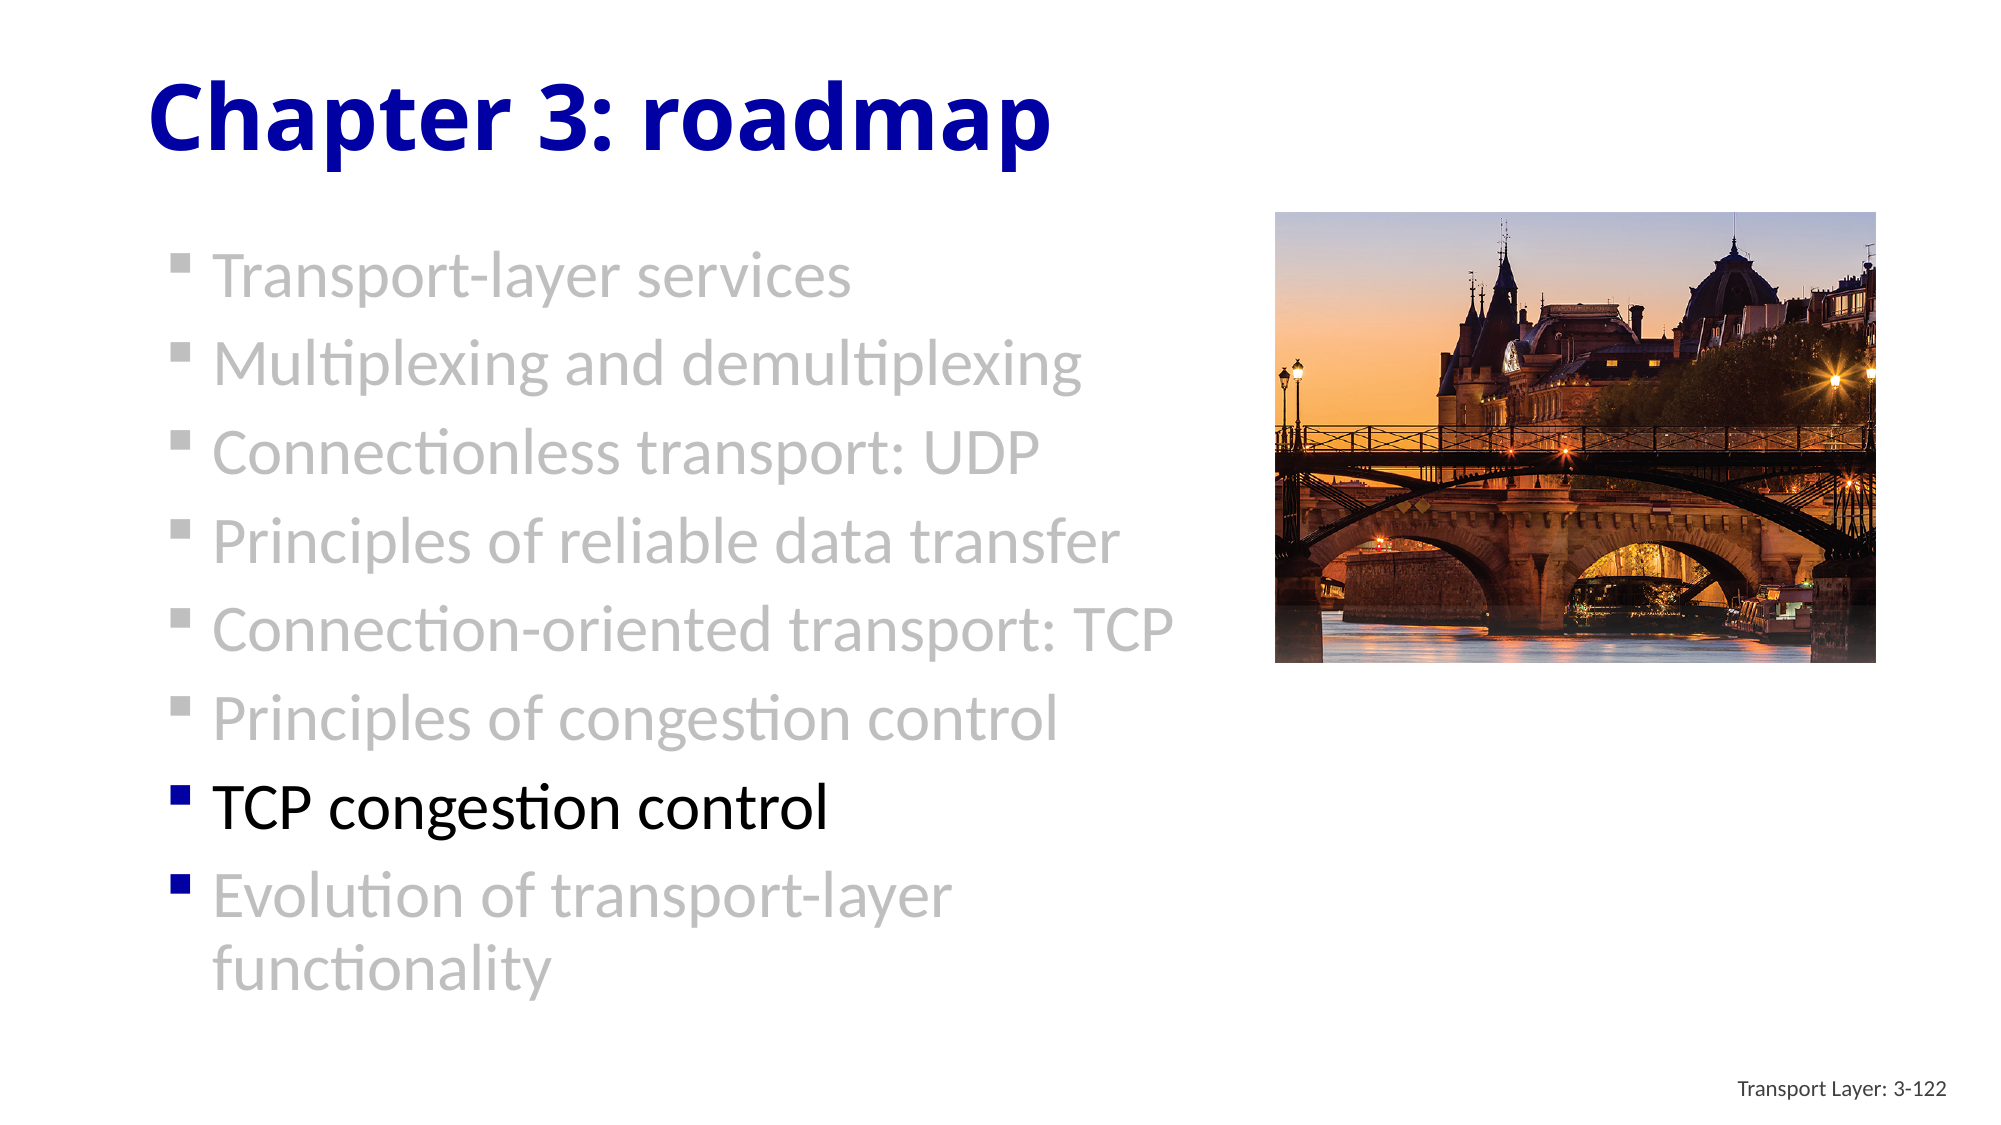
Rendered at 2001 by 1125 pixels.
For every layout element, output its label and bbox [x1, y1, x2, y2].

list [131, 231, 1217, 1057]
title [131, 47, 1856, 195]
slide_number [1512, 1056, 1963, 1117]
picture [1275, 212, 1876, 663]
